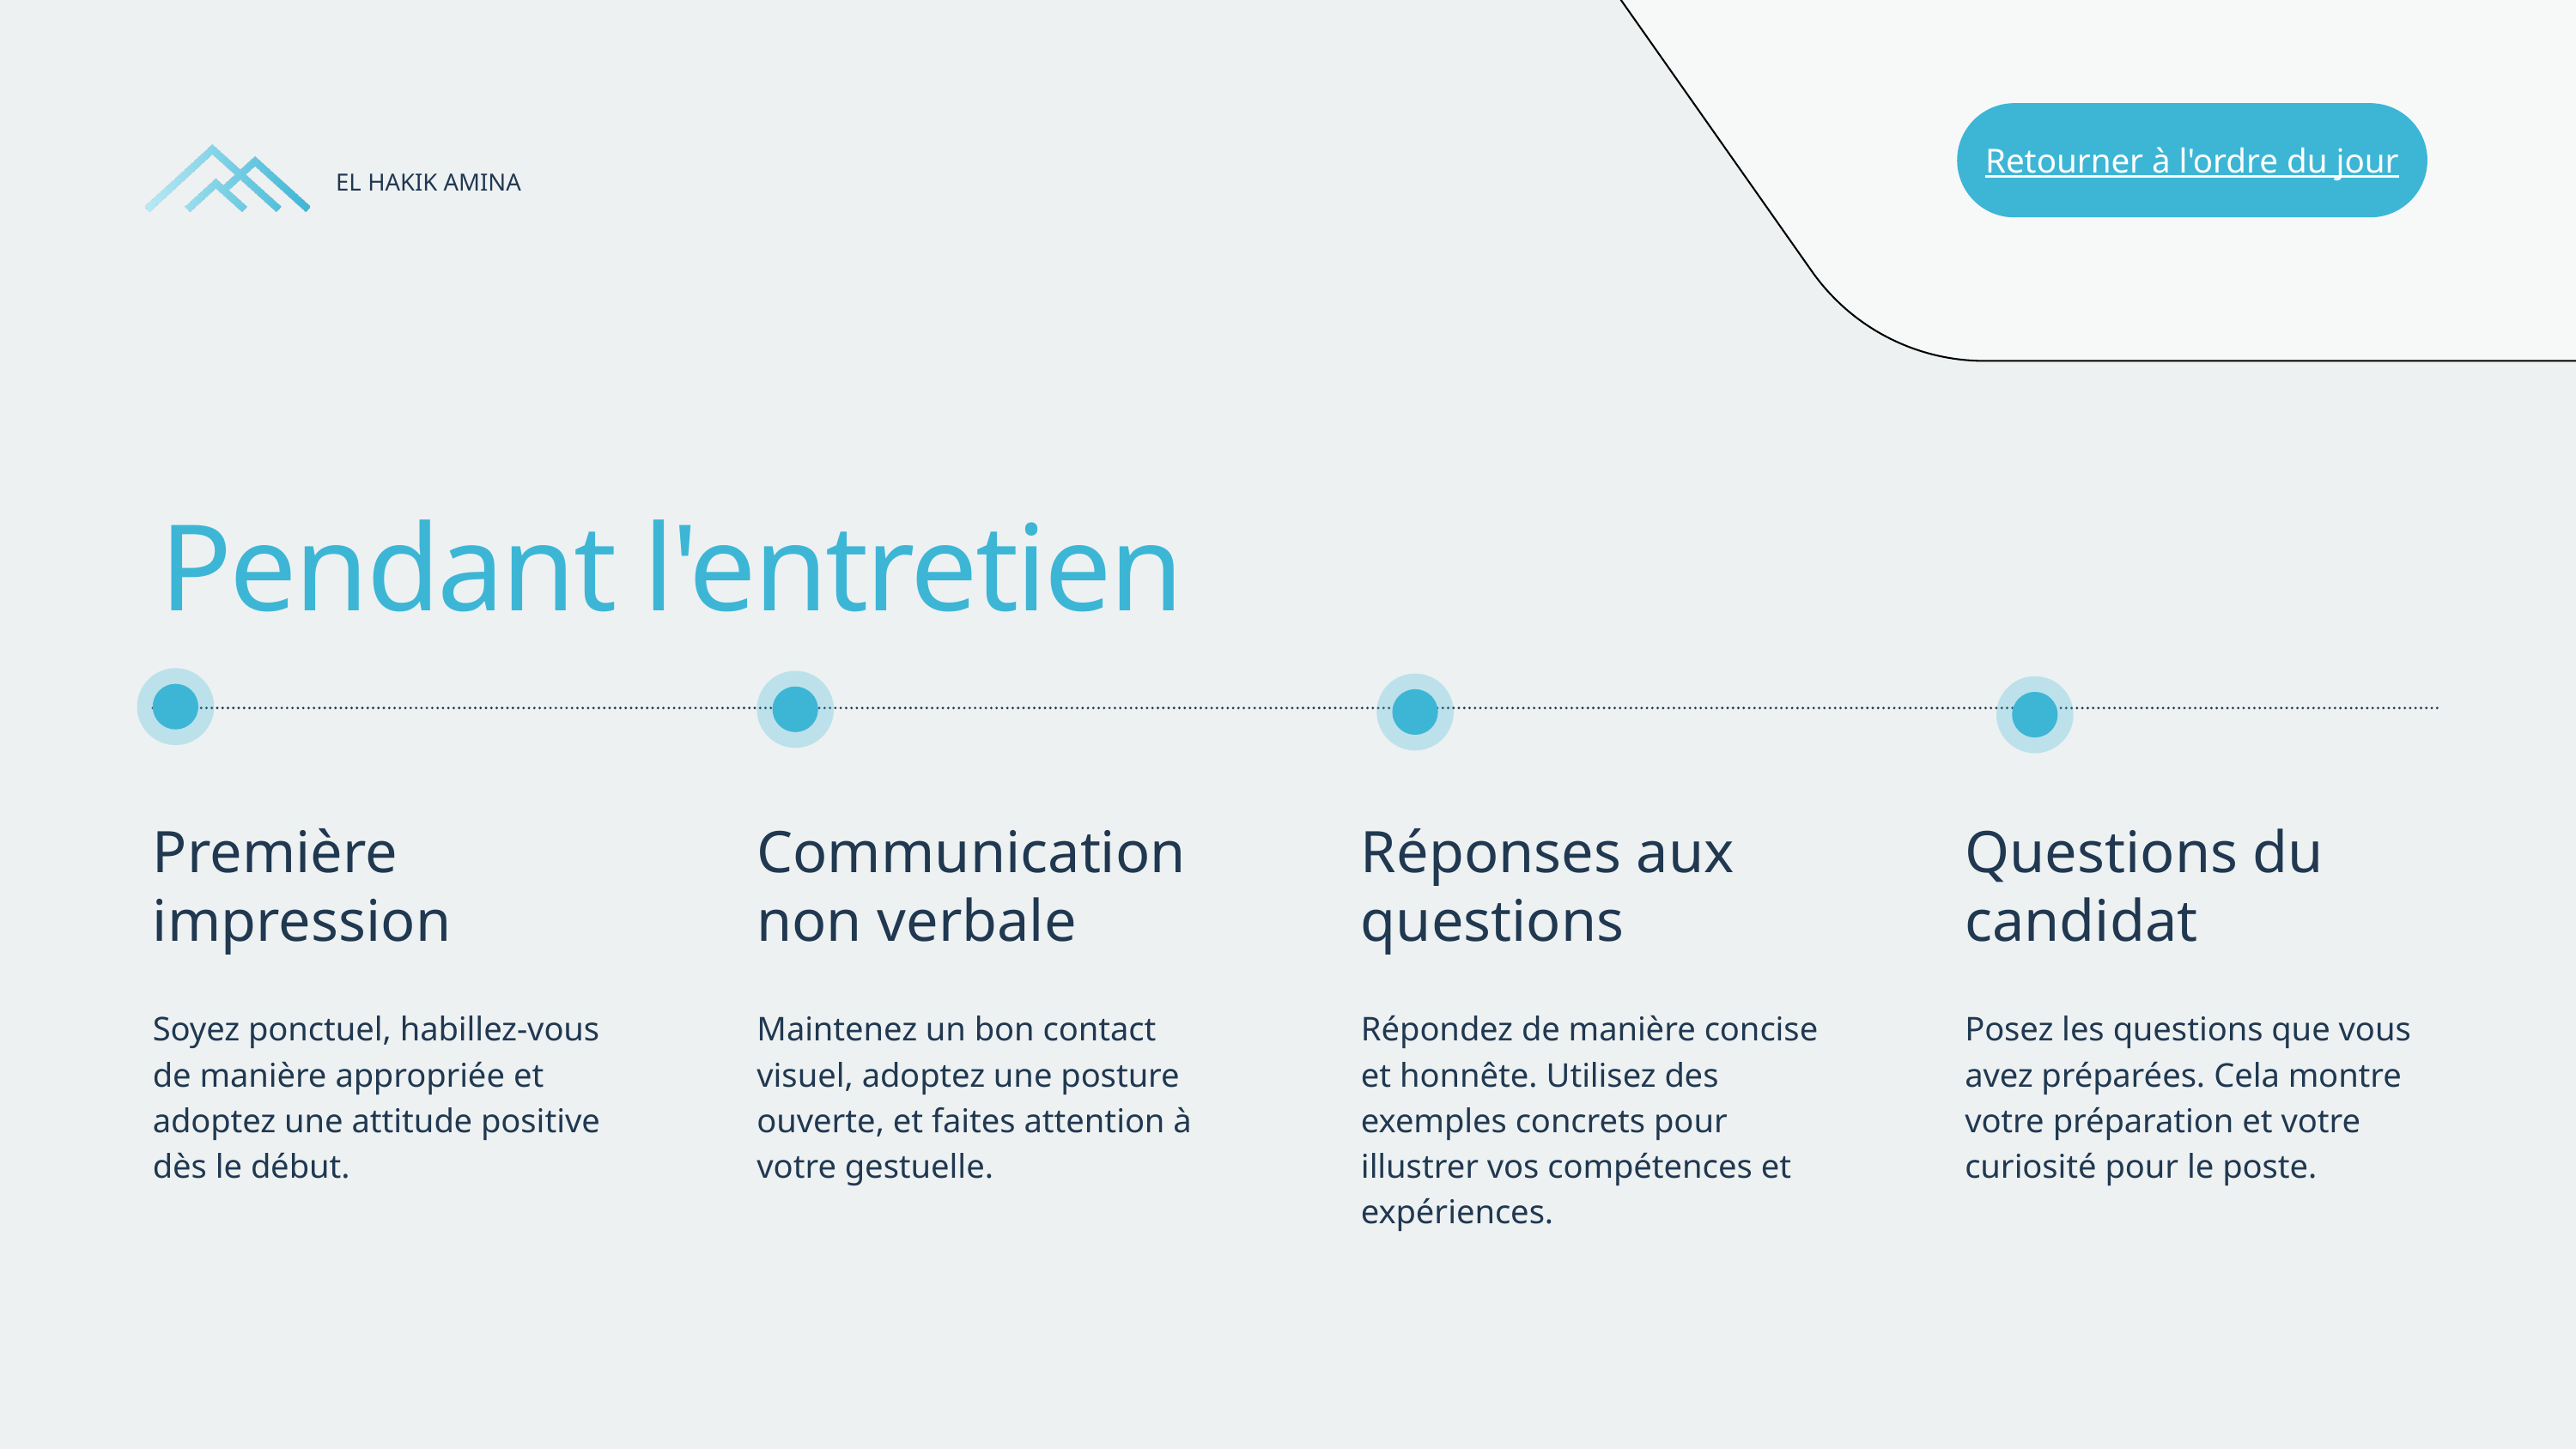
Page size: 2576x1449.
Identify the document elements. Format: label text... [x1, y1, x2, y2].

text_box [756, 670, 835, 749]
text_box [144, 144, 762, 213]
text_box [1996, 676, 2074, 754]
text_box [1376, 673, 1455, 751]
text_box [772, 686, 819, 733]
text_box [137, 668, 215, 746]
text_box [756, 814, 1231, 1209]
text_box Pendant l'entretien [160, 491, 1654, 634]
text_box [1965, 814, 2439, 1209]
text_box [1392, 688, 1438, 736]
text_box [1573, 0, 2576, 361]
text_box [1956, 102, 2428, 218]
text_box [152, 814, 628, 1209]
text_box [2011, 691, 2058, 738]
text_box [1360, 814, 1836, 1254]
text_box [152, 683, 199, 730]
